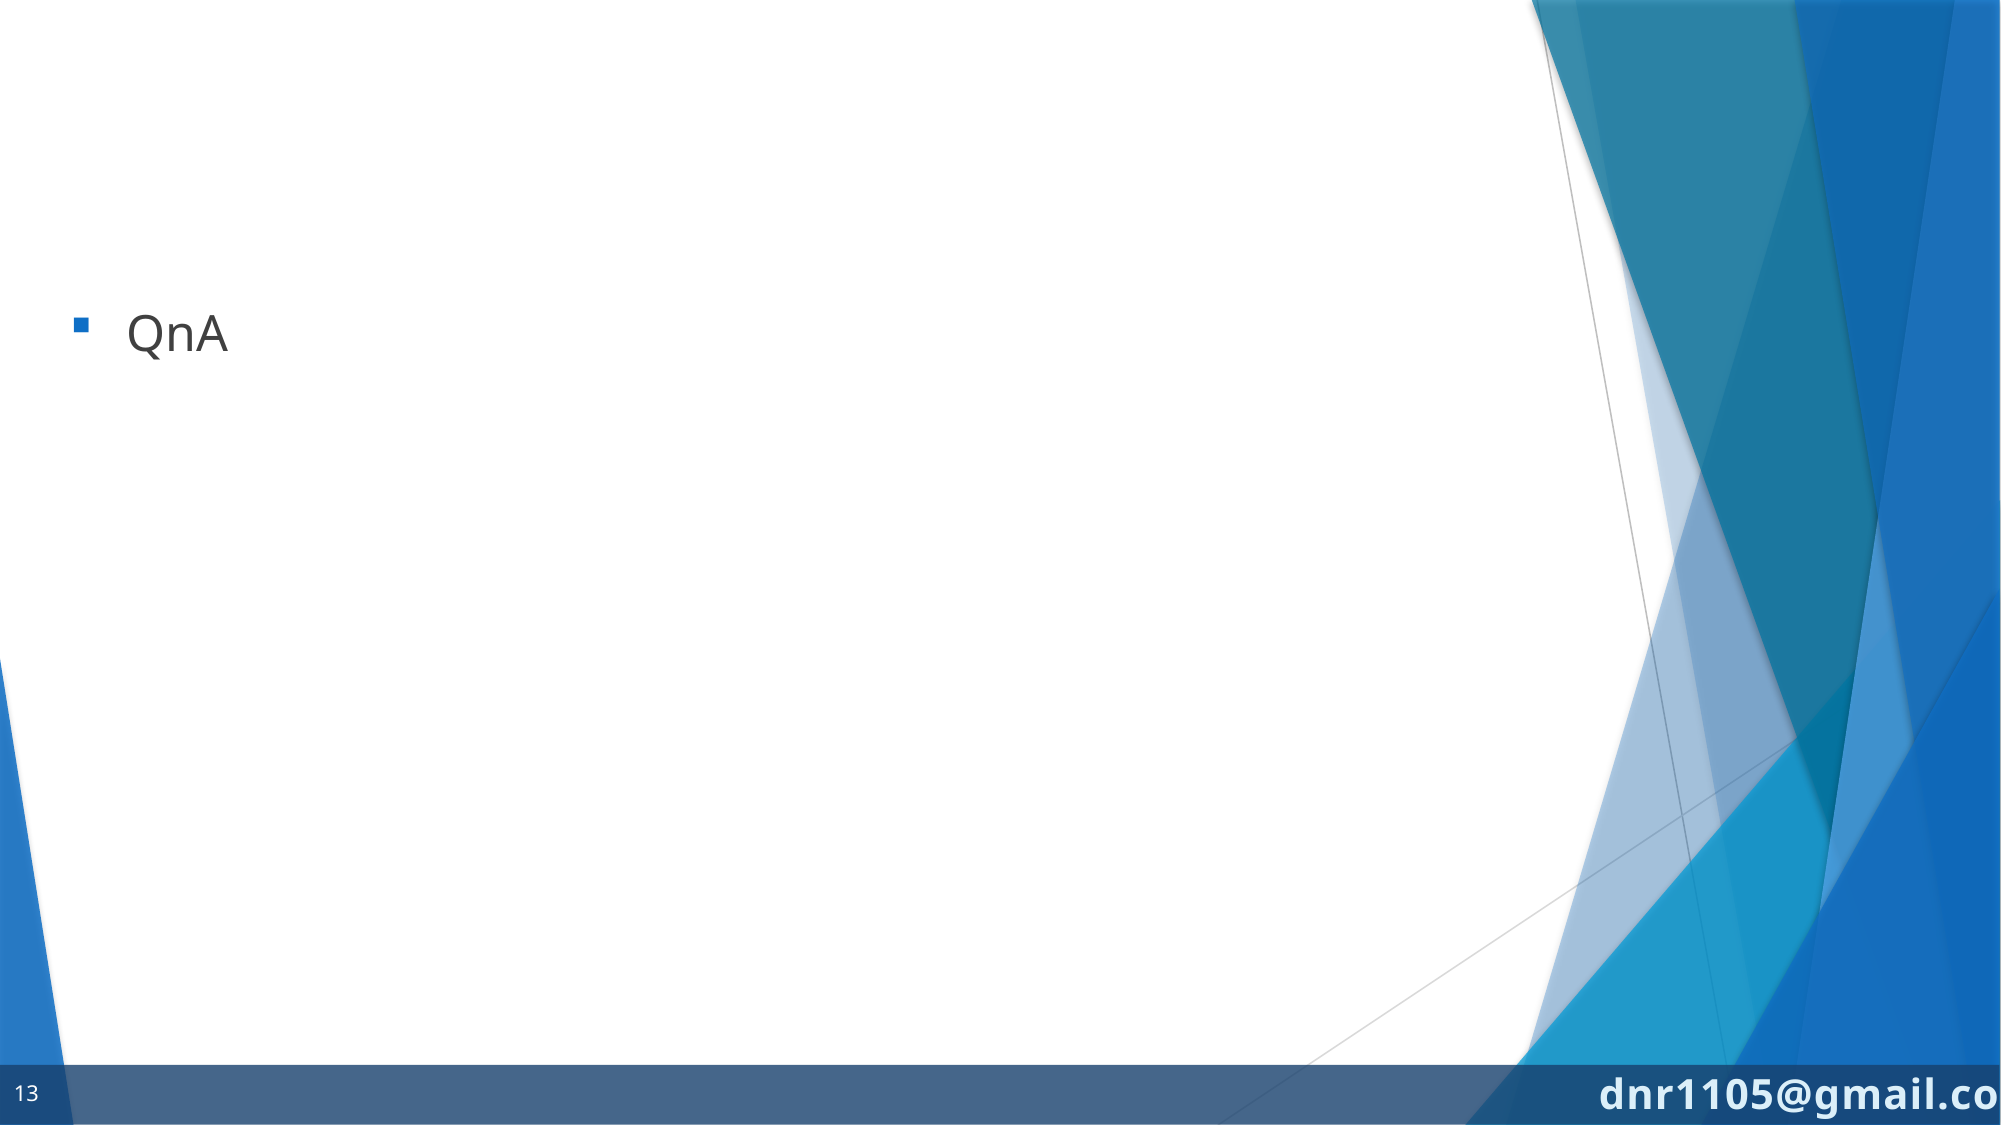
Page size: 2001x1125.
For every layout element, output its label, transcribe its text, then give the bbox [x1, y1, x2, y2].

list QnA [55, 294, 1591, 1047]
slide_number 13 [0, 1064, 91, 1125]
